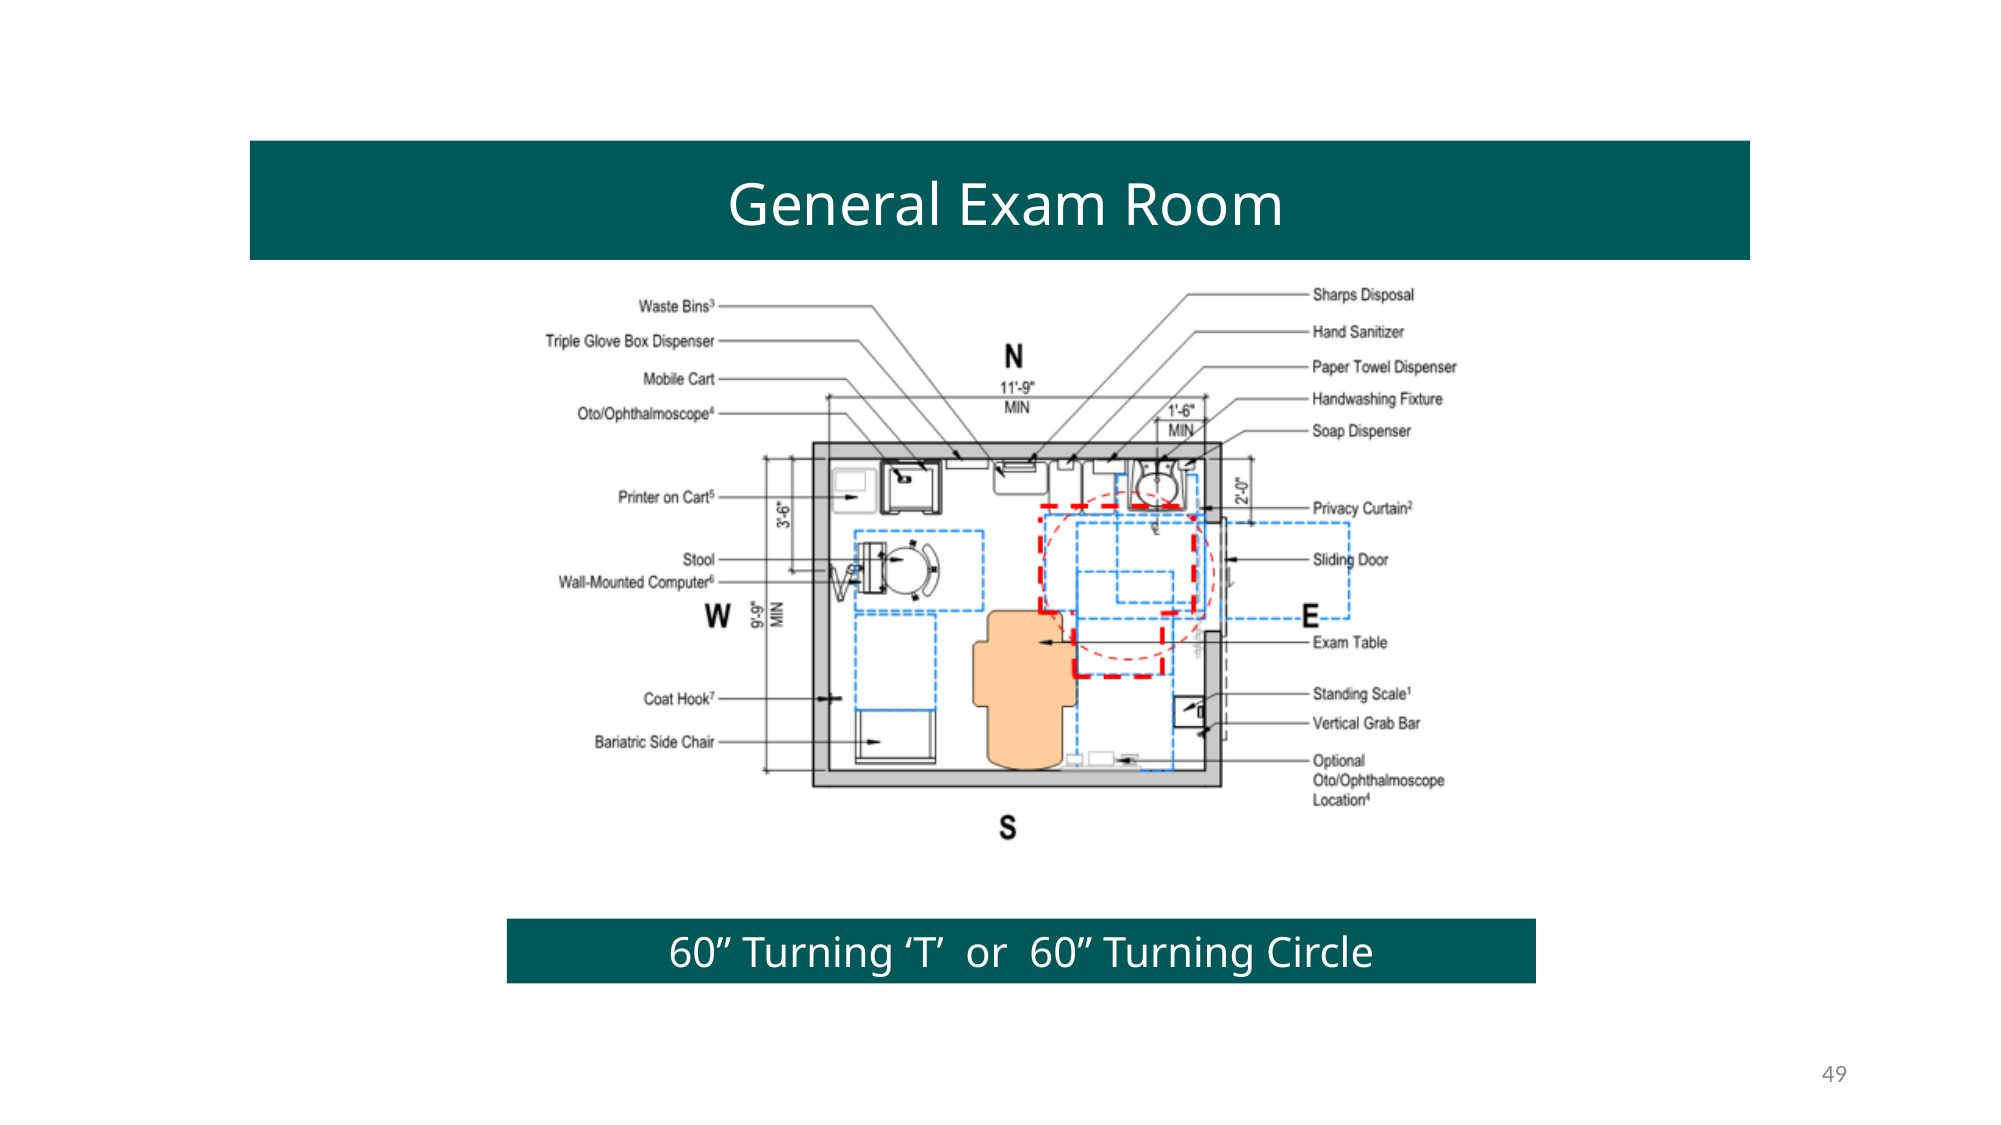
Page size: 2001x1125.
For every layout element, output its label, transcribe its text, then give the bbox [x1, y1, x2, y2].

picture [530, 274, 1470, 850]
text_box [249, 140, 1750, 260]
slide_number 49 [1412, 1042, 1863, 1103]
text_box 60” Turning ‘T’ or 60” Turning Circle [506, 918, 1536, 984]
title General Exam Room [287, 159, 1725, 273]
